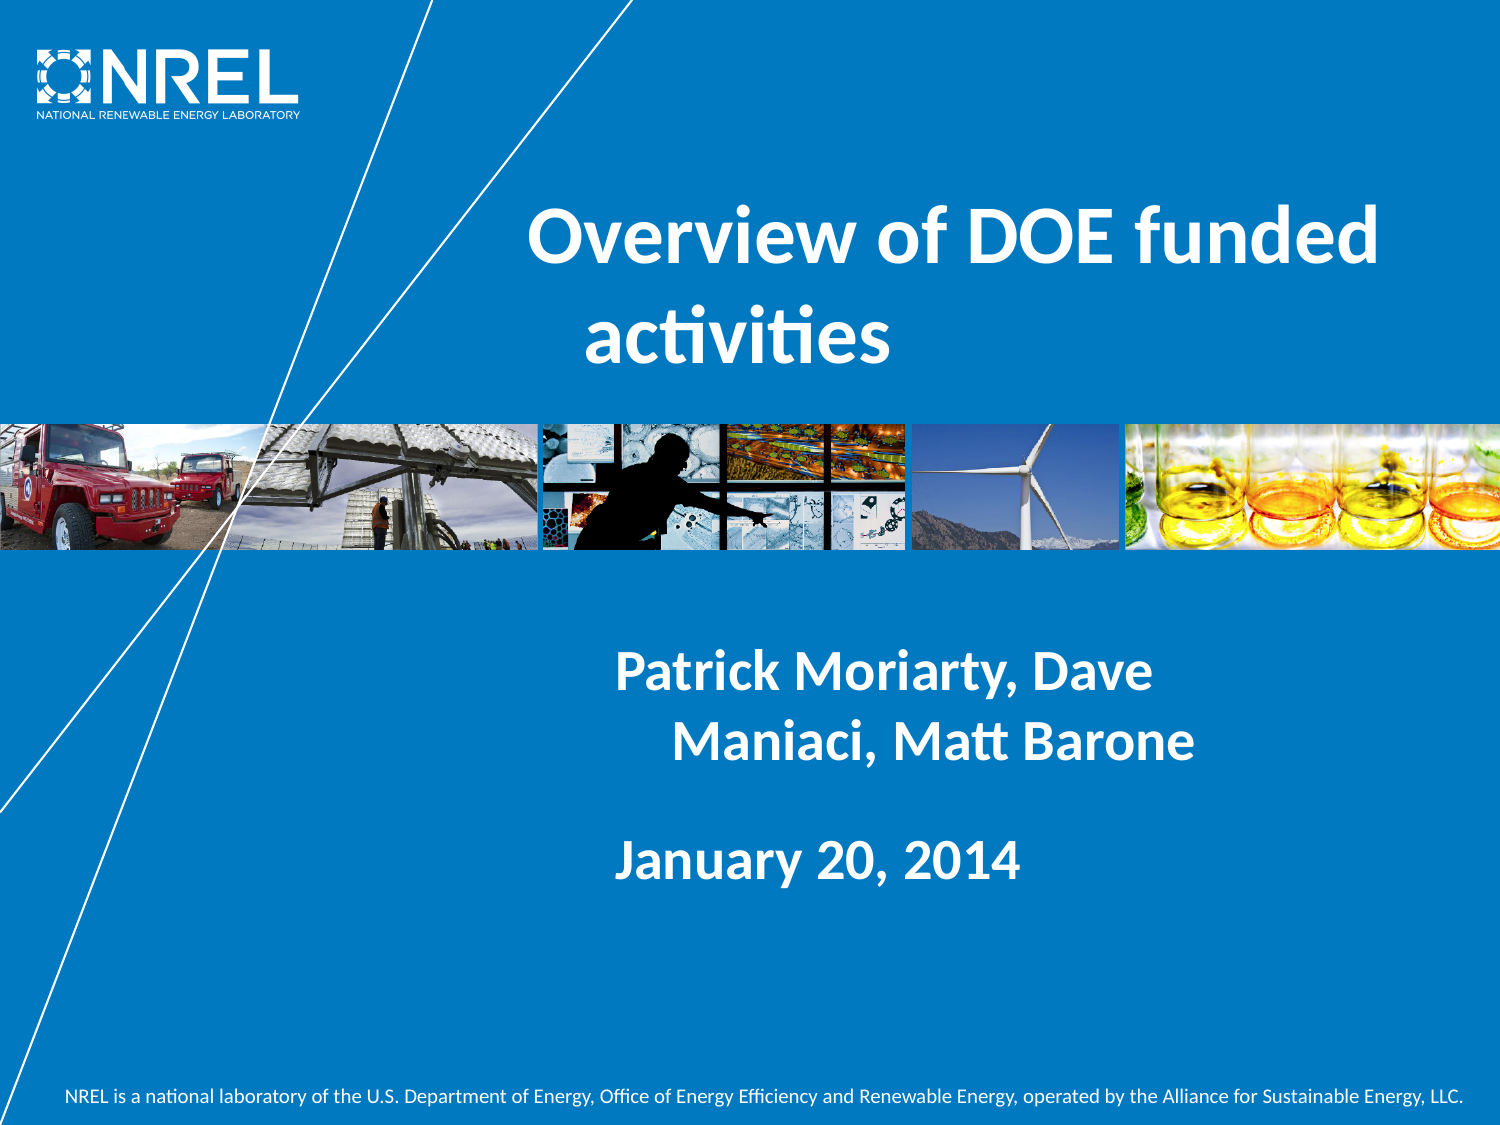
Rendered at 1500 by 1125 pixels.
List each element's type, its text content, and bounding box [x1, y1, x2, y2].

picture [0, 424, 267, 550]
list Patrick Moriarty, Dave Maniaci, Matt Barone January 20, 2014 [600, 624, 1363, 1025]
list Overview of DOE funded activities [512, 187, 1500, 388]
picture [223, 424, 1500, 550]
picture [37, 49, 300, 119]
picture [244, 424, 300, 495]
picture [207, 519, 231, 550]
